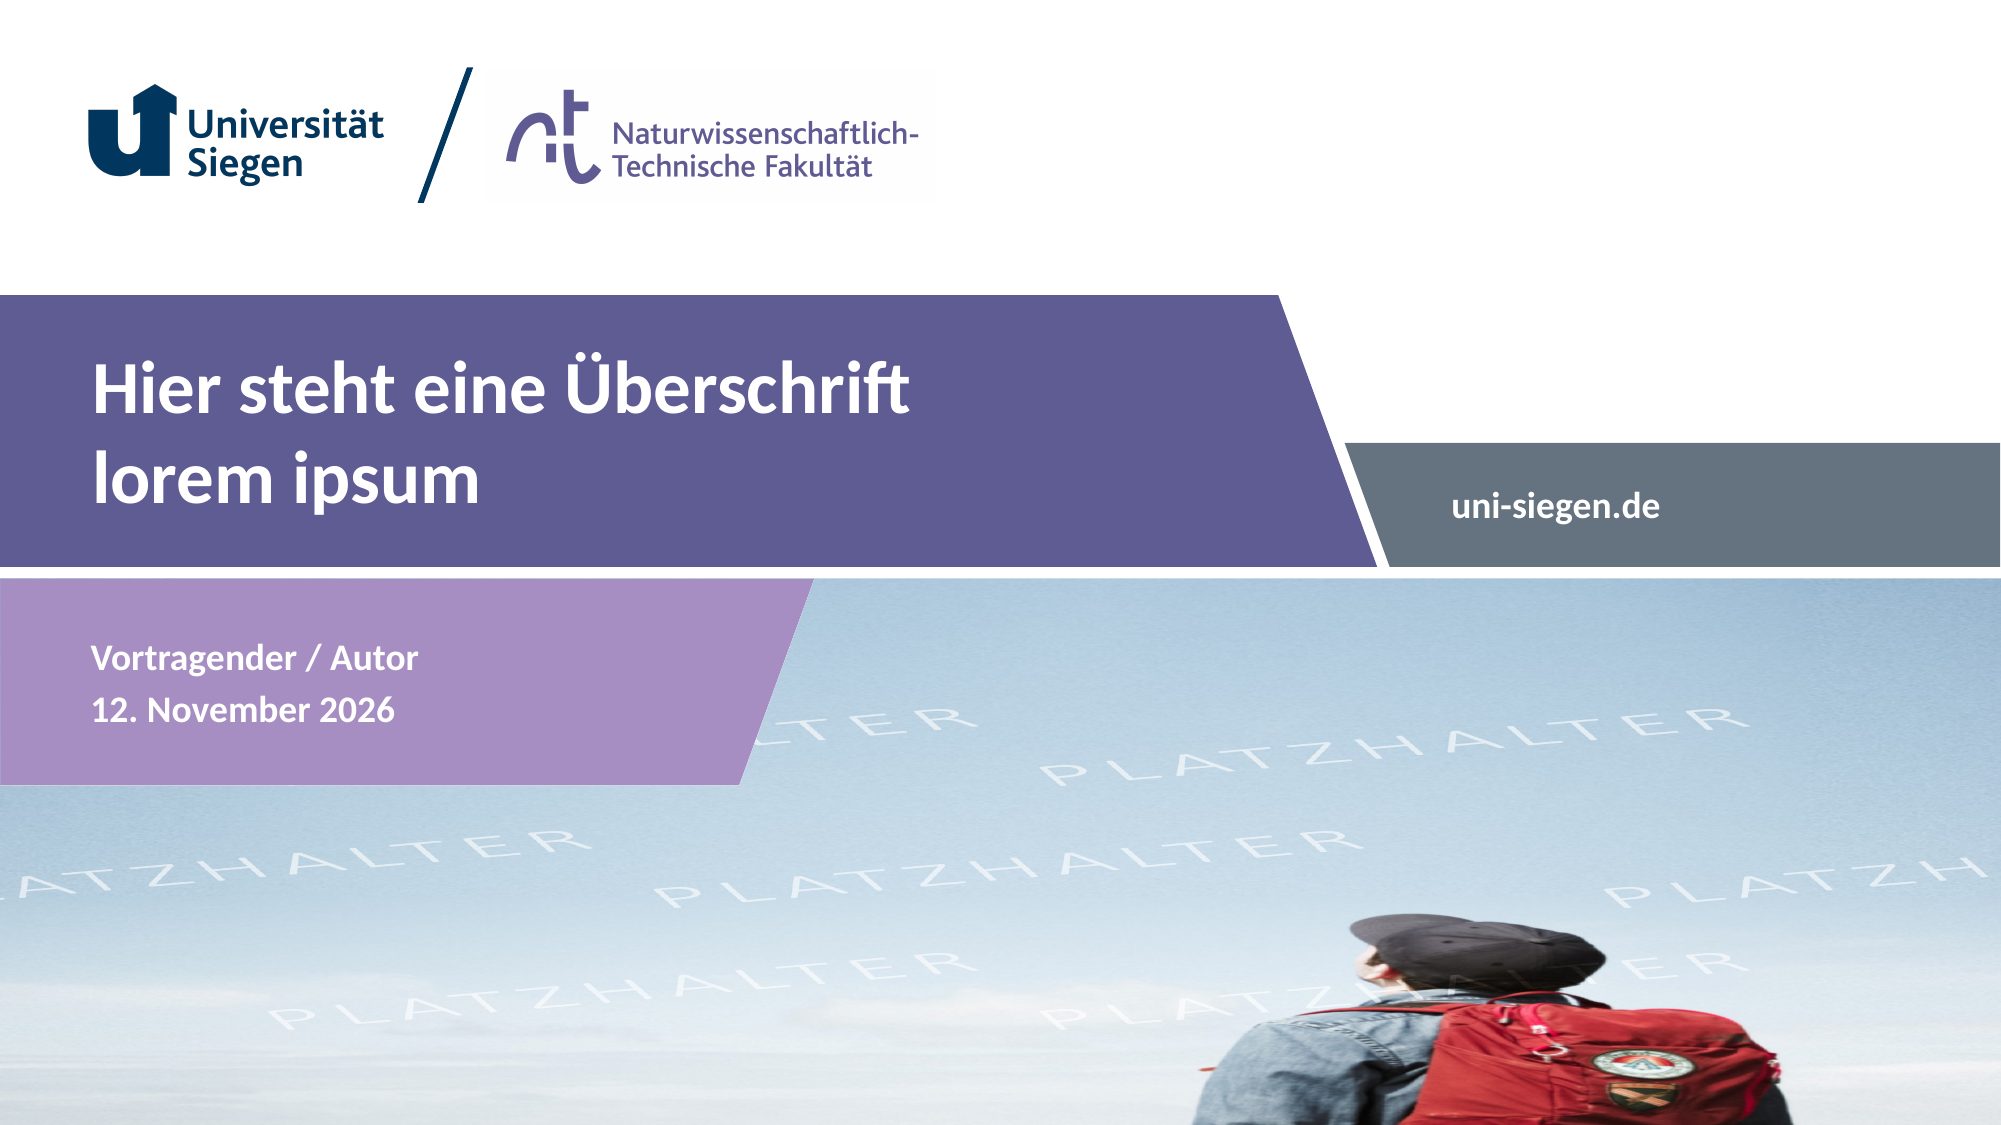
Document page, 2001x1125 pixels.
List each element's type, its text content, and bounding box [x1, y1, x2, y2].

title Hier steht eine Überschrift lorem ipsum [92, 338, 1049, 528]
picture [0, 578, 2001, 1125]
picture [484, 67, 937, 204]
picture [66, 67, 407, 203]
